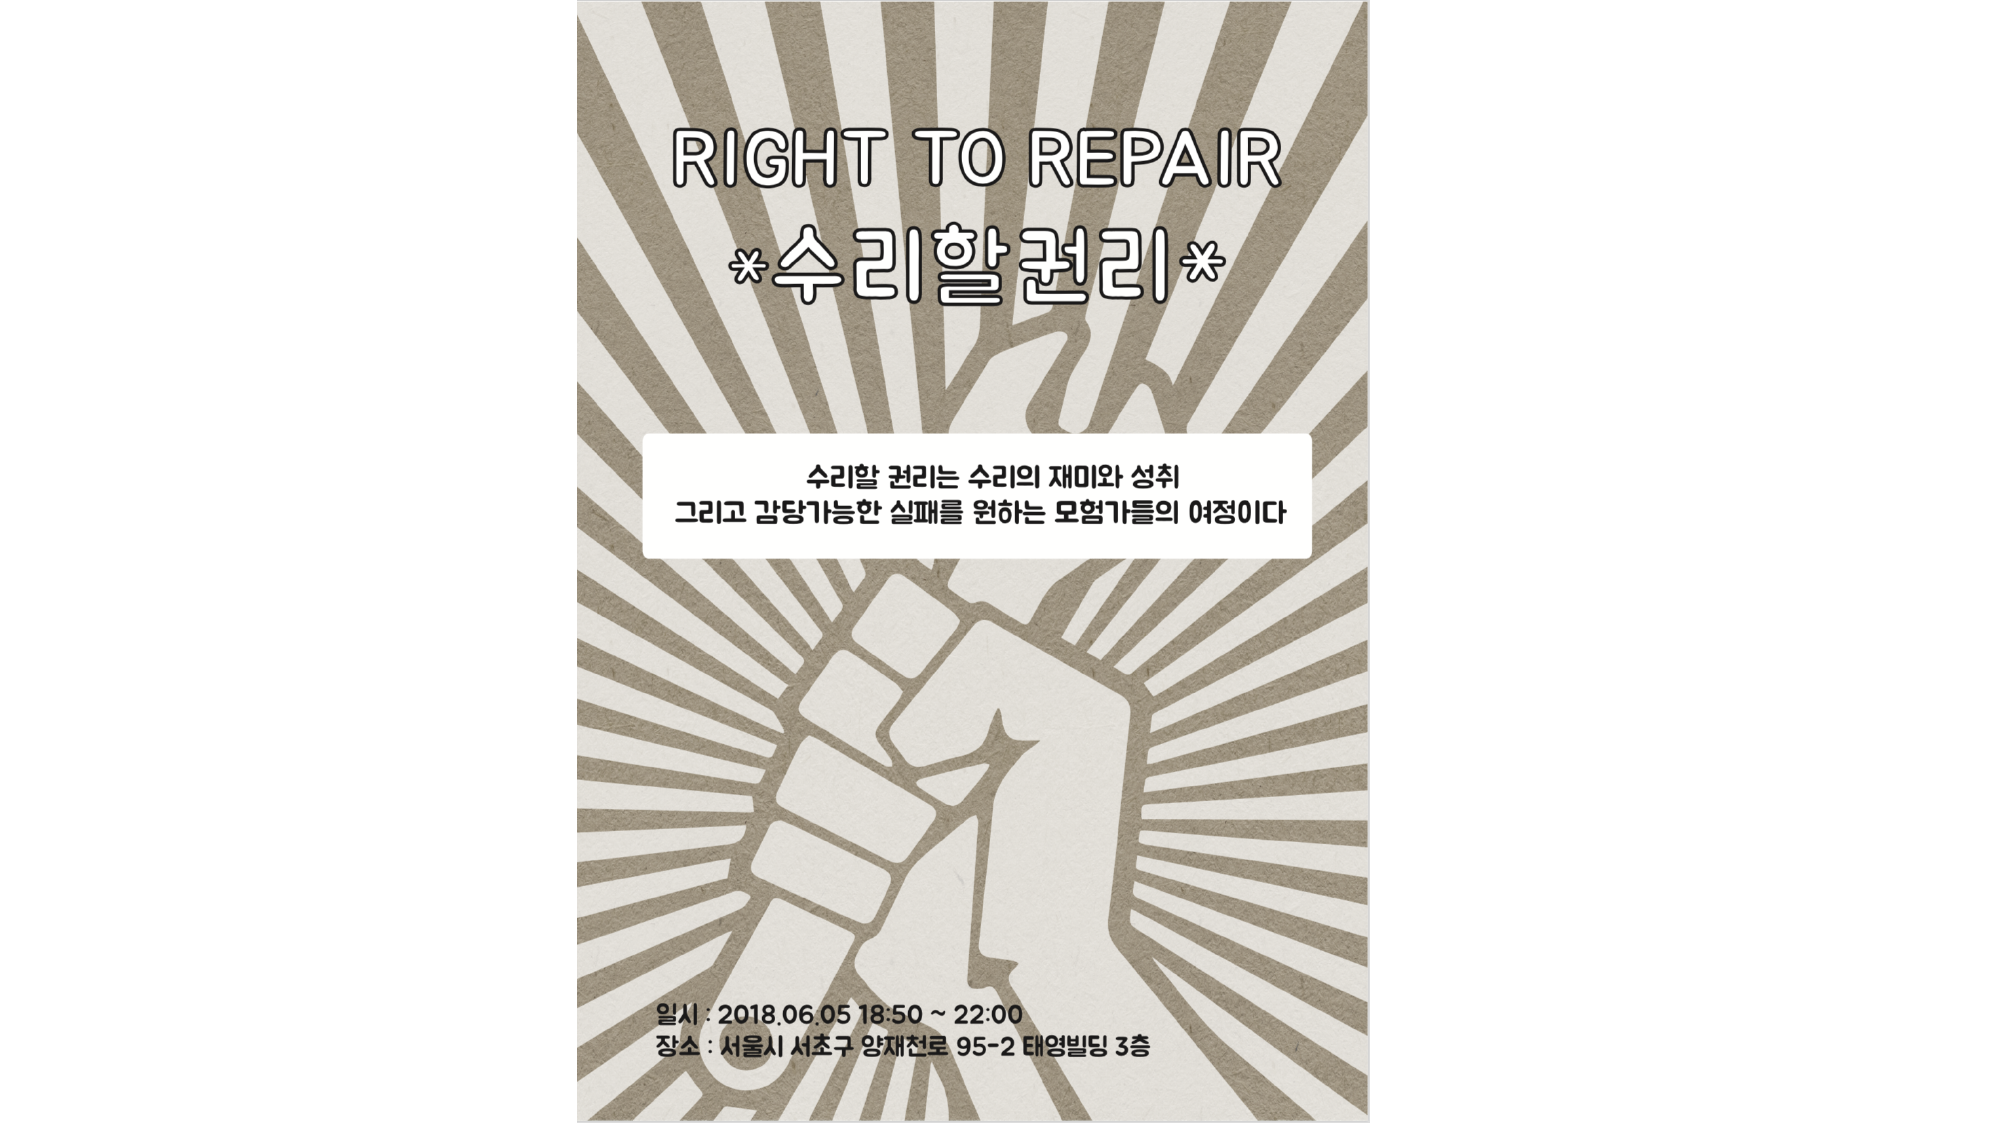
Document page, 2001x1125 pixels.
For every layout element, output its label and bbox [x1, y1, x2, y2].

picture [577, 0, 1370, 1123]
